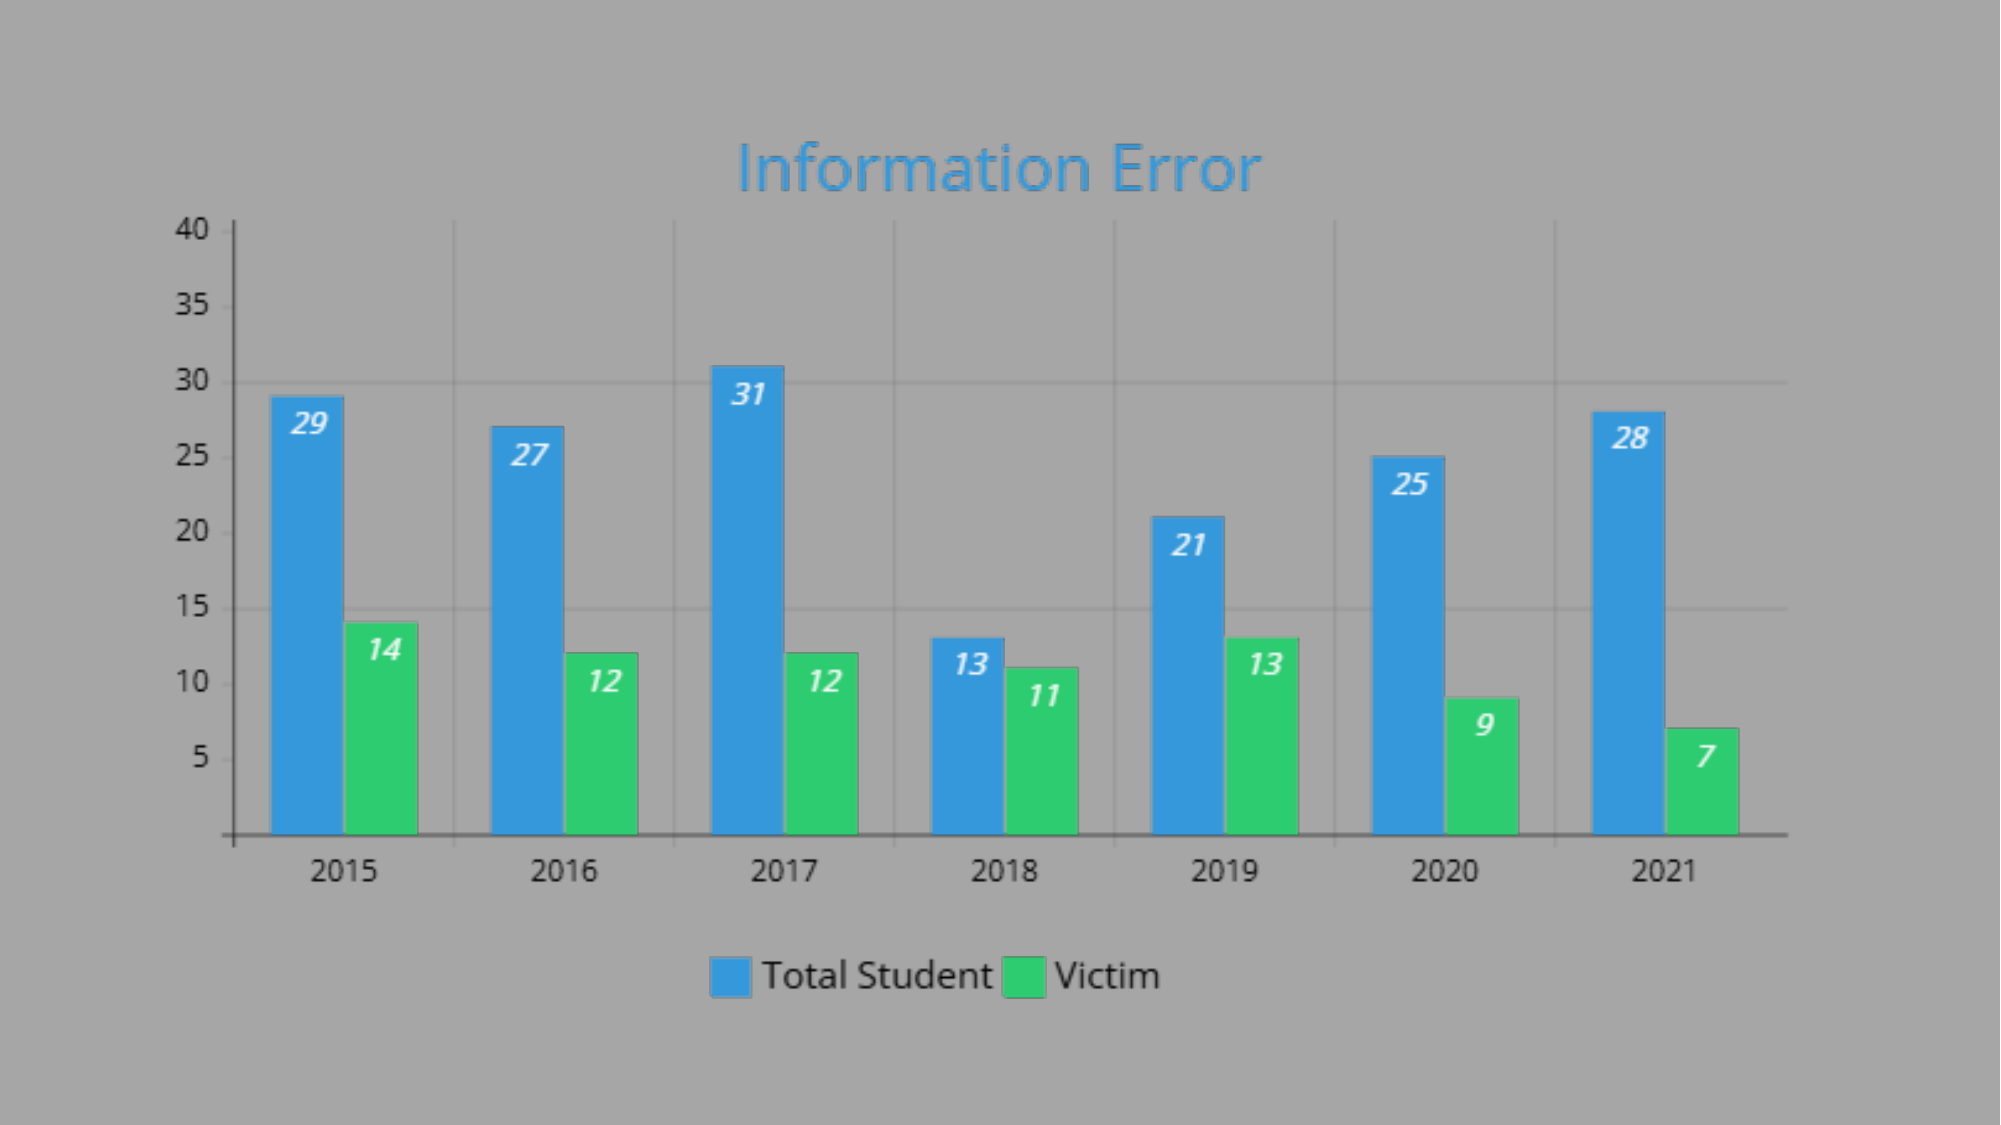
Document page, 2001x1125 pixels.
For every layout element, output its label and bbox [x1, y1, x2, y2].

picture [134, 110, 1866, 1014]
